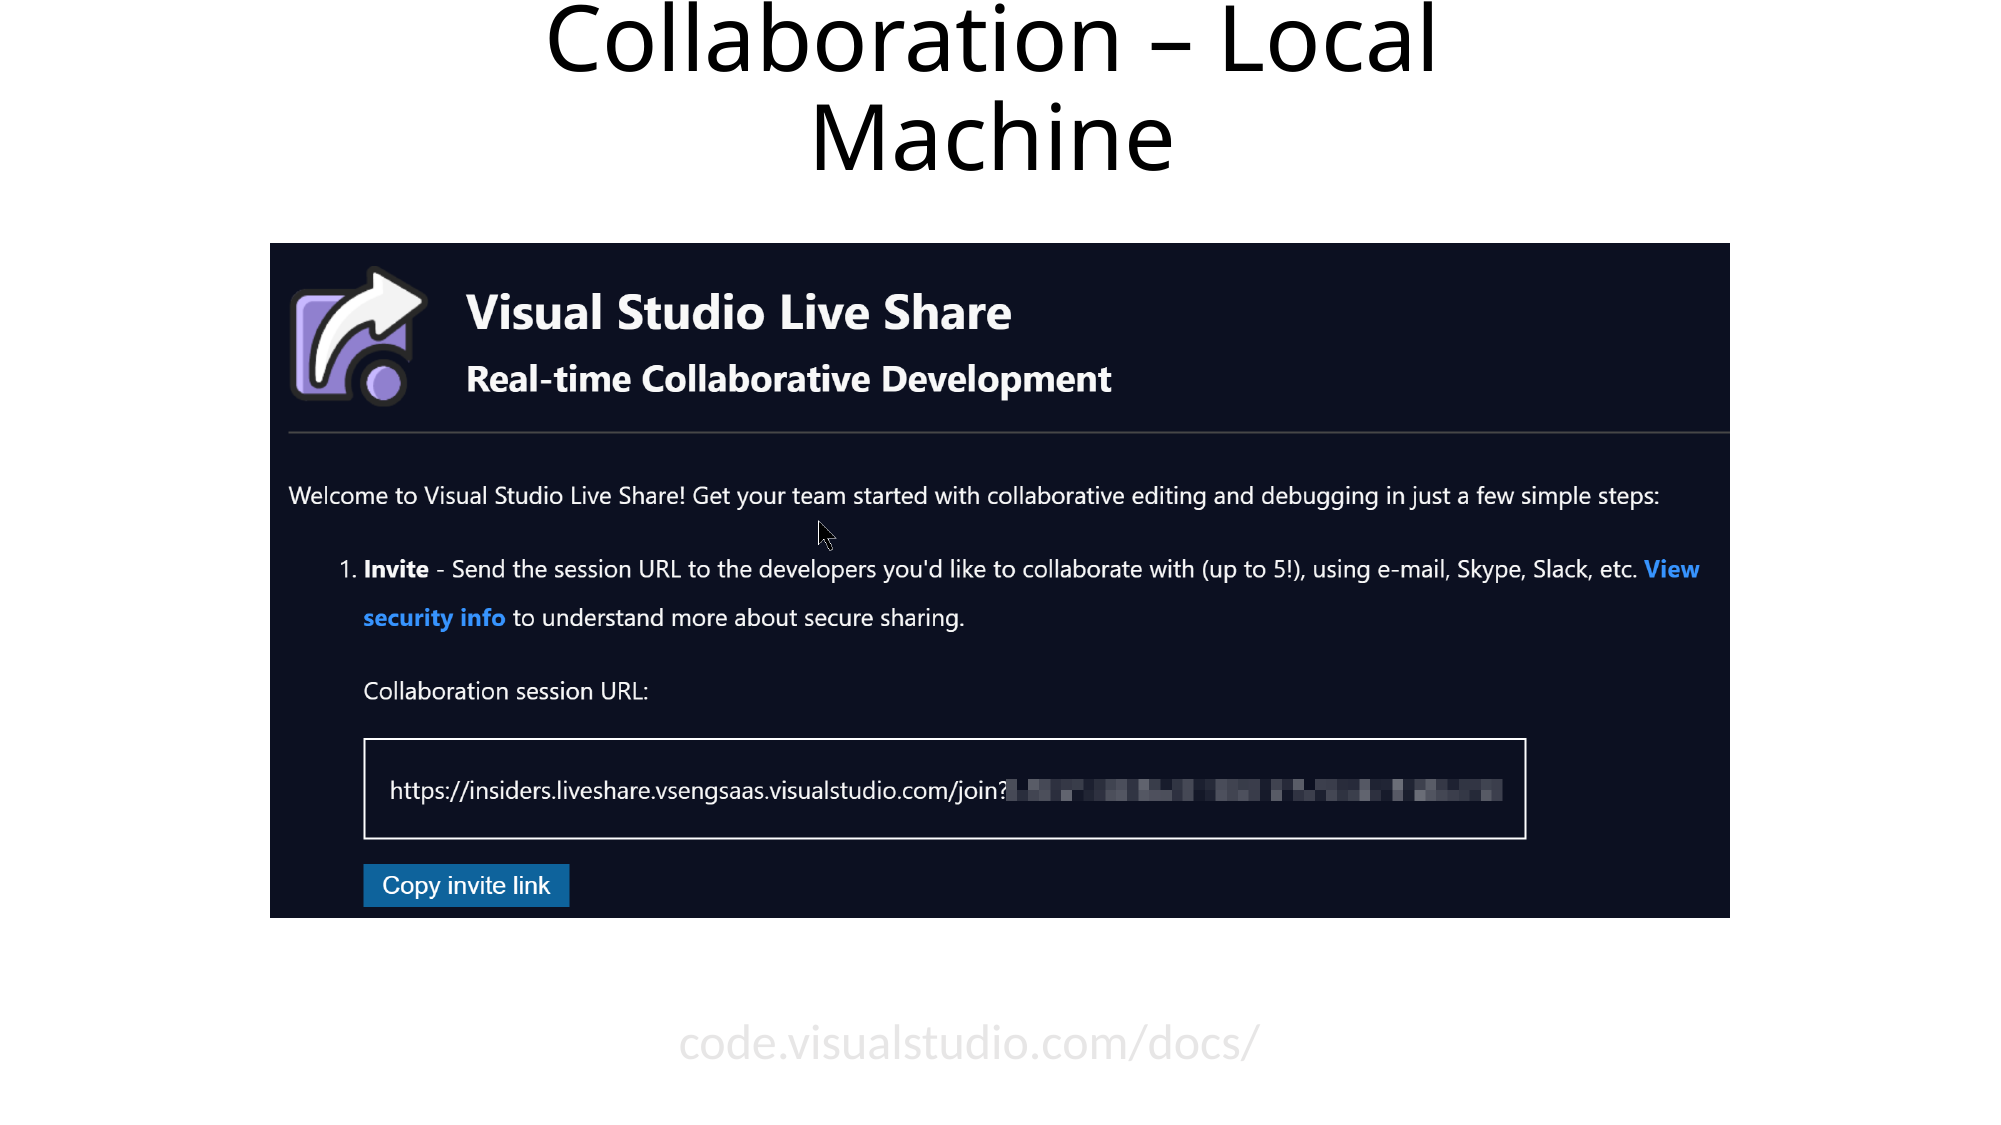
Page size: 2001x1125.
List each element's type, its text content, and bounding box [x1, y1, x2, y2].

picture [270, 243, 1730, 918]
text_box code.visualstudio.com/docs/ [664, 1001, 1276, 1077]
title Collaboration – Local Machine [343, 33, 1643, 149]
